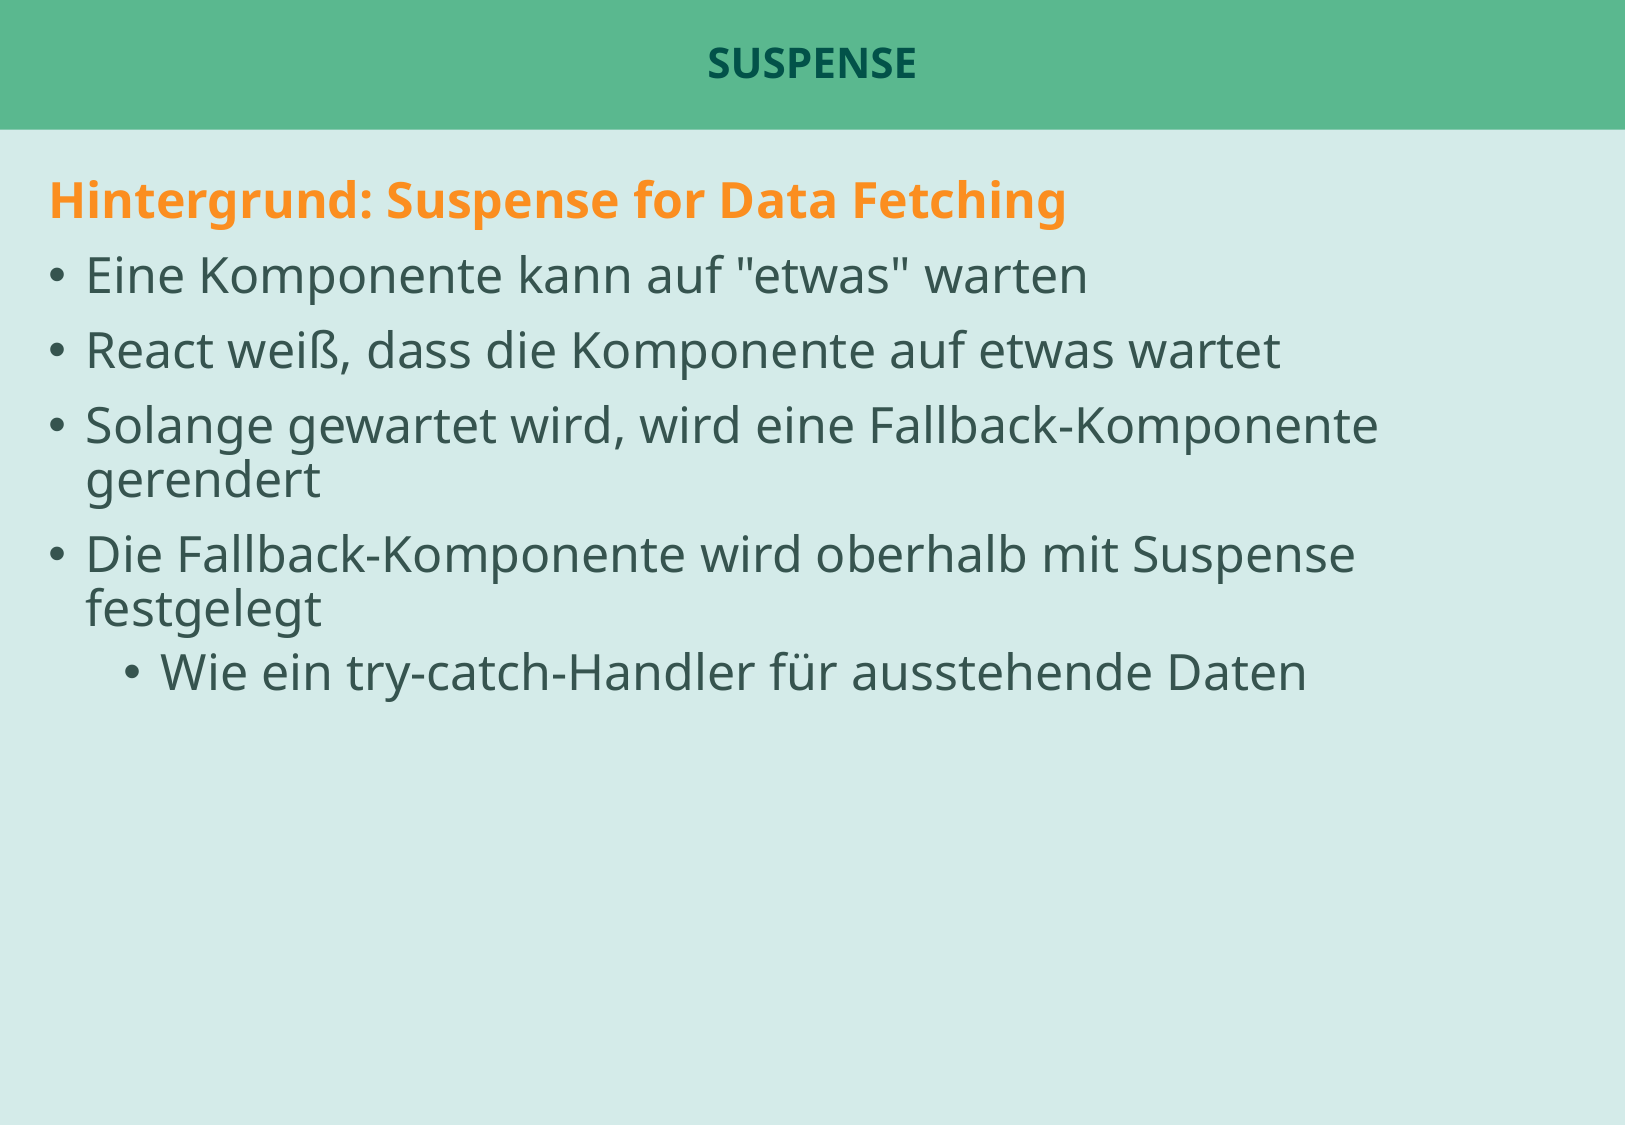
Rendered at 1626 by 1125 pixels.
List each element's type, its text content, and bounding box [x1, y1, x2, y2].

list Hintergrund: Suspense for Data Fetching Eine Komponente kann auf "etwas" warten React weiß, dass die Komponente auf etwas wartet Solange gewartet wird, wird eine Fallback-Komponente gerendert Die Fallback-Komponente wird oberhalb mit Suspense festgelegt Wie ein try-catch-Handler für ausstehende Daten [33, 168, 1592, 1043]
title Suspense [0, 0, 1625, 130]
